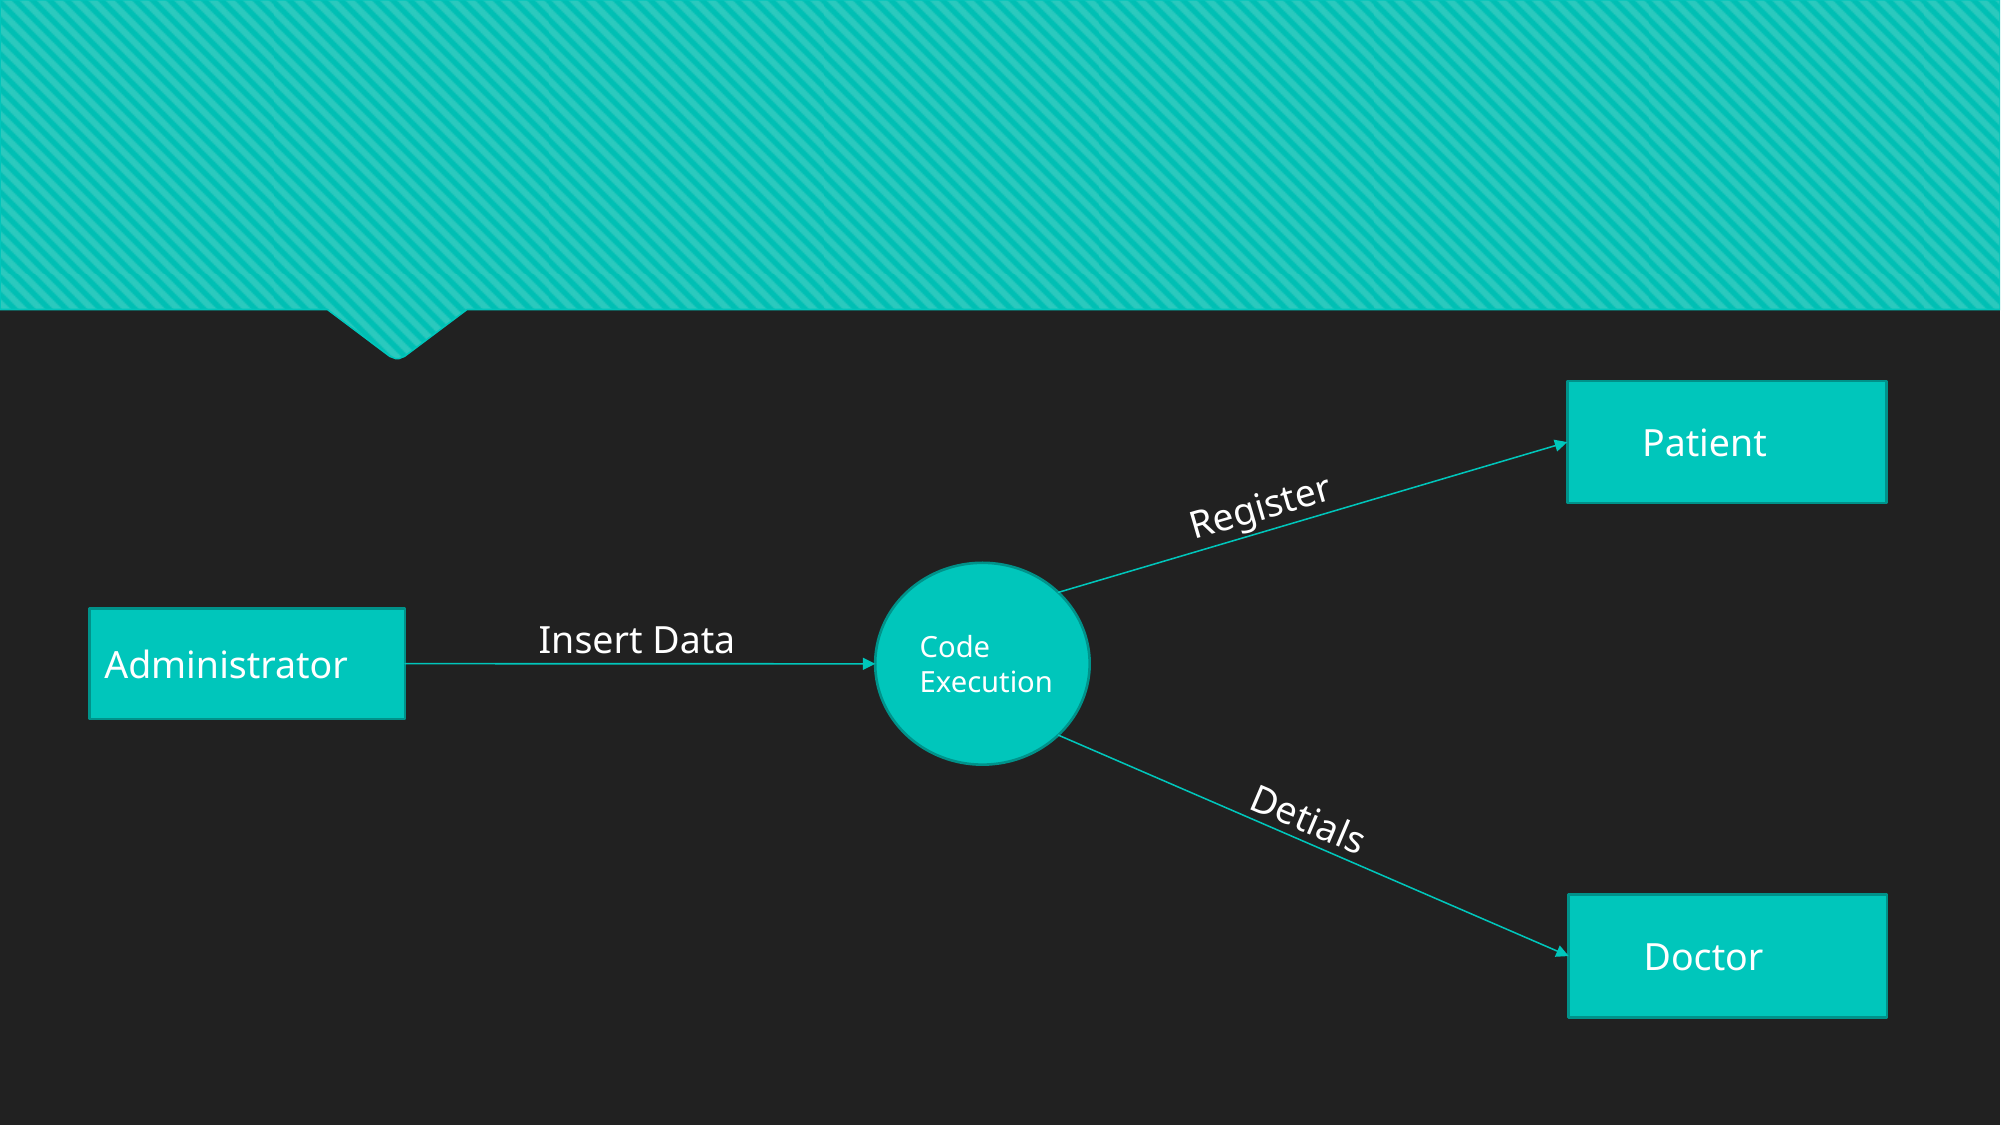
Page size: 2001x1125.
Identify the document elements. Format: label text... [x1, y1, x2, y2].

text_box Insert Data [523, 608, 751, 663]
text_box Patient [1627, 411, 1782, 472]
text_box Administrator [89, 633, 878, 694]
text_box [1058, 441, 1568, 593]
text_box [873, 561, 1082, 766]
text_box [88, 607, 406, 720]
text_box Doctor [1628, 925, 1779, 986]
text_box Code Execution [904, 620, 1129, 706]
text_box [1567, 893, 1888, 1019]
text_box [1058, 734, 1569, 957]
text_box Insert Data [523, 665, 751, 669]
text_box [1566, 380, 1888, 504]
